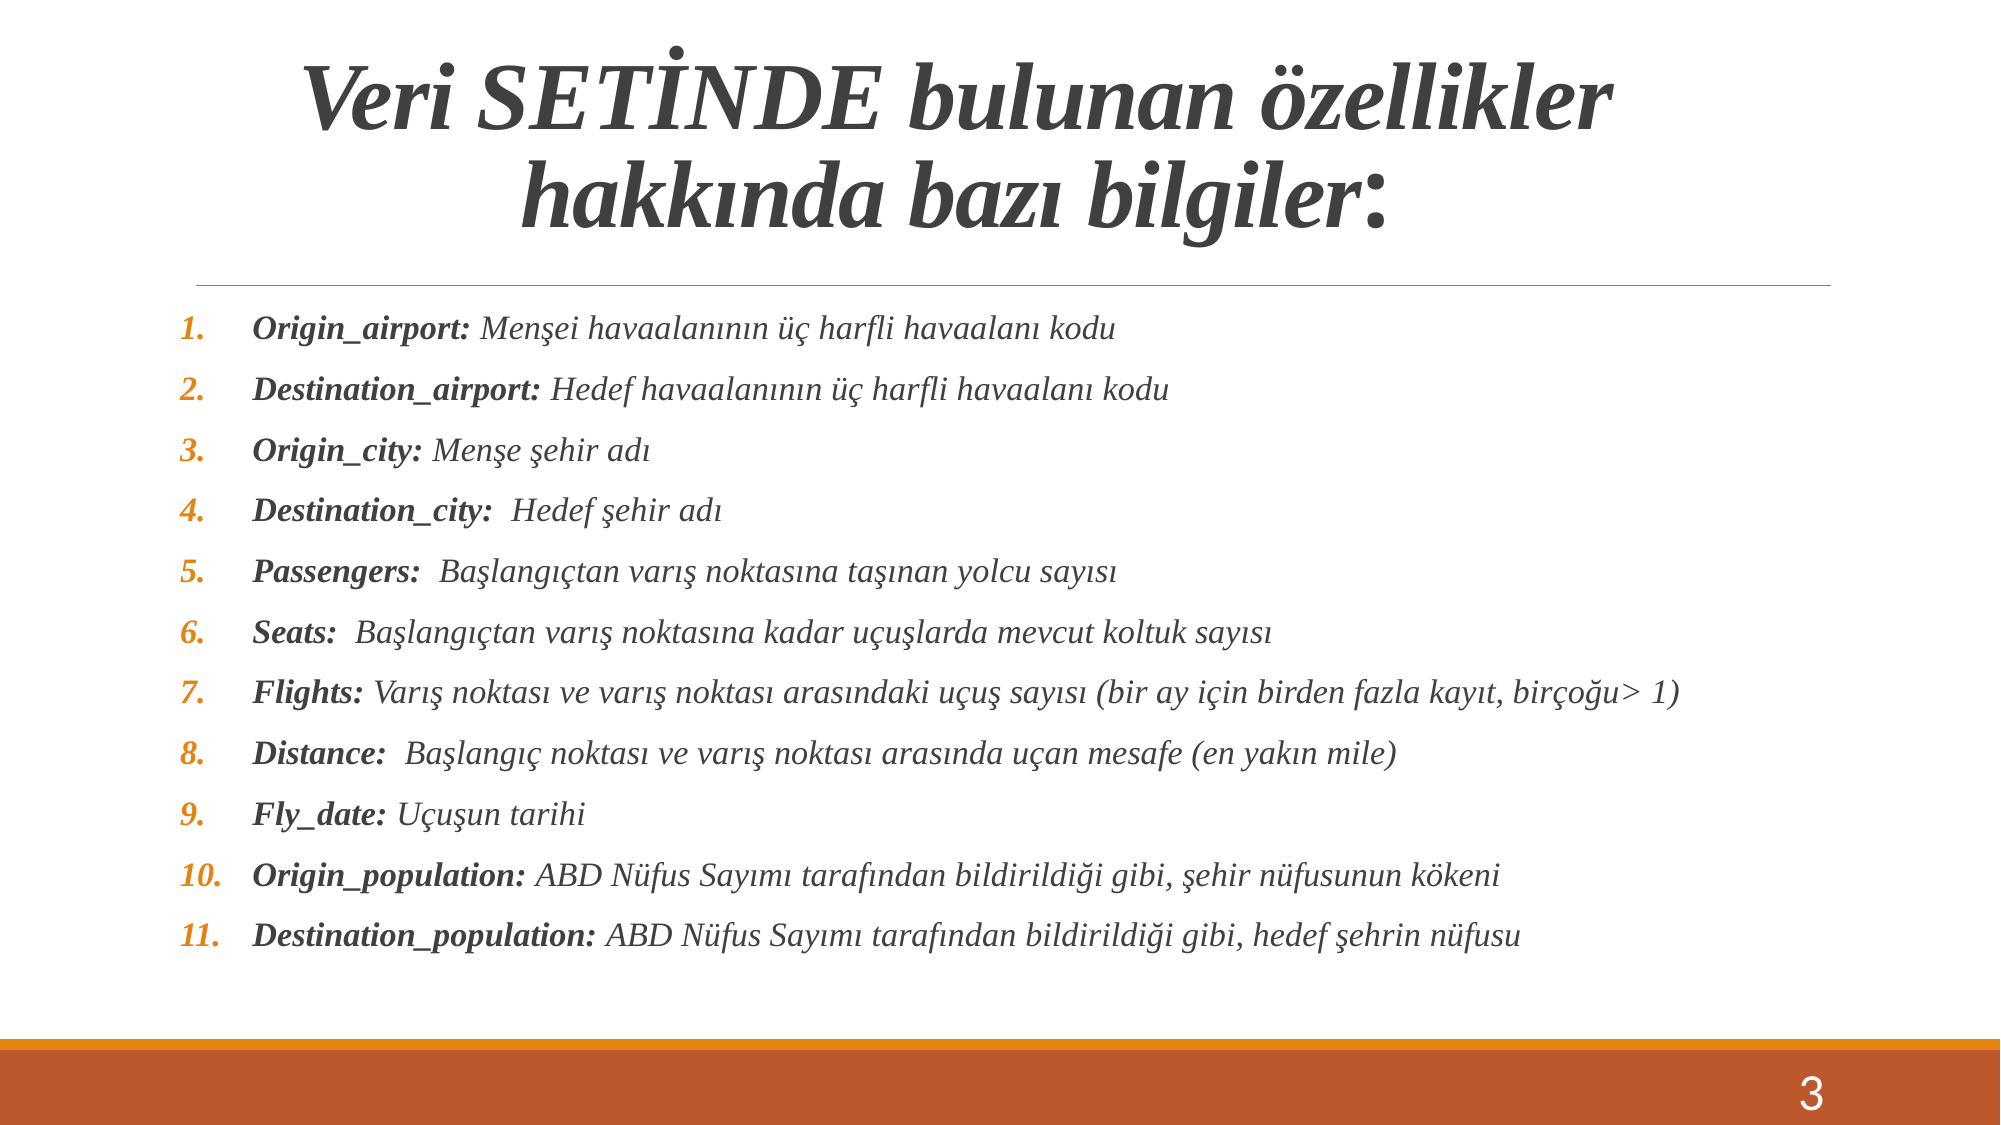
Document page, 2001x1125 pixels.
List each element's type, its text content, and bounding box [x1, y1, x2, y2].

list Origin_airport: Menşei havaalanının üç harfli havaalanı kodu Destination_airport: Hedef havaalanının üç harfli havaalanı kodu Origin_city: Menşe şehir adı Destination_city: Hedef şehir adı Passengers: Başlangıçtan varış noktasına taşınan yolcu sayısı Seats: Başlangıçtan varış noktasına kadar uçuşlarda mevcut koltuk sayısı Flights: Varış noktası ve varış noktası arasındaki uçuş sayısı (bir ay için birden fazla kayıt, birçoğu> 1) Distance: Başlangıç ​​noktası ve varış noktası arasında uçan mesafe (en yakın mile) Fly_date: Uçuşun tarihi Origin_population: ABD Nüfus Sayımı tarafından bildirildiği gibi, şehir nüfusunun kökeni Destination_population: ABD Nüfus Sayımı tarafından bildirildiği gibi, hedef şehrin nüfusu [180, 302, 1830, 963]
title Veri SETİNDE bulunan özellikler hakkında bazı bilgiler: [248, 42, 1662, 255]
slide_number 3 [1624, 1059, 1840, 1120]
